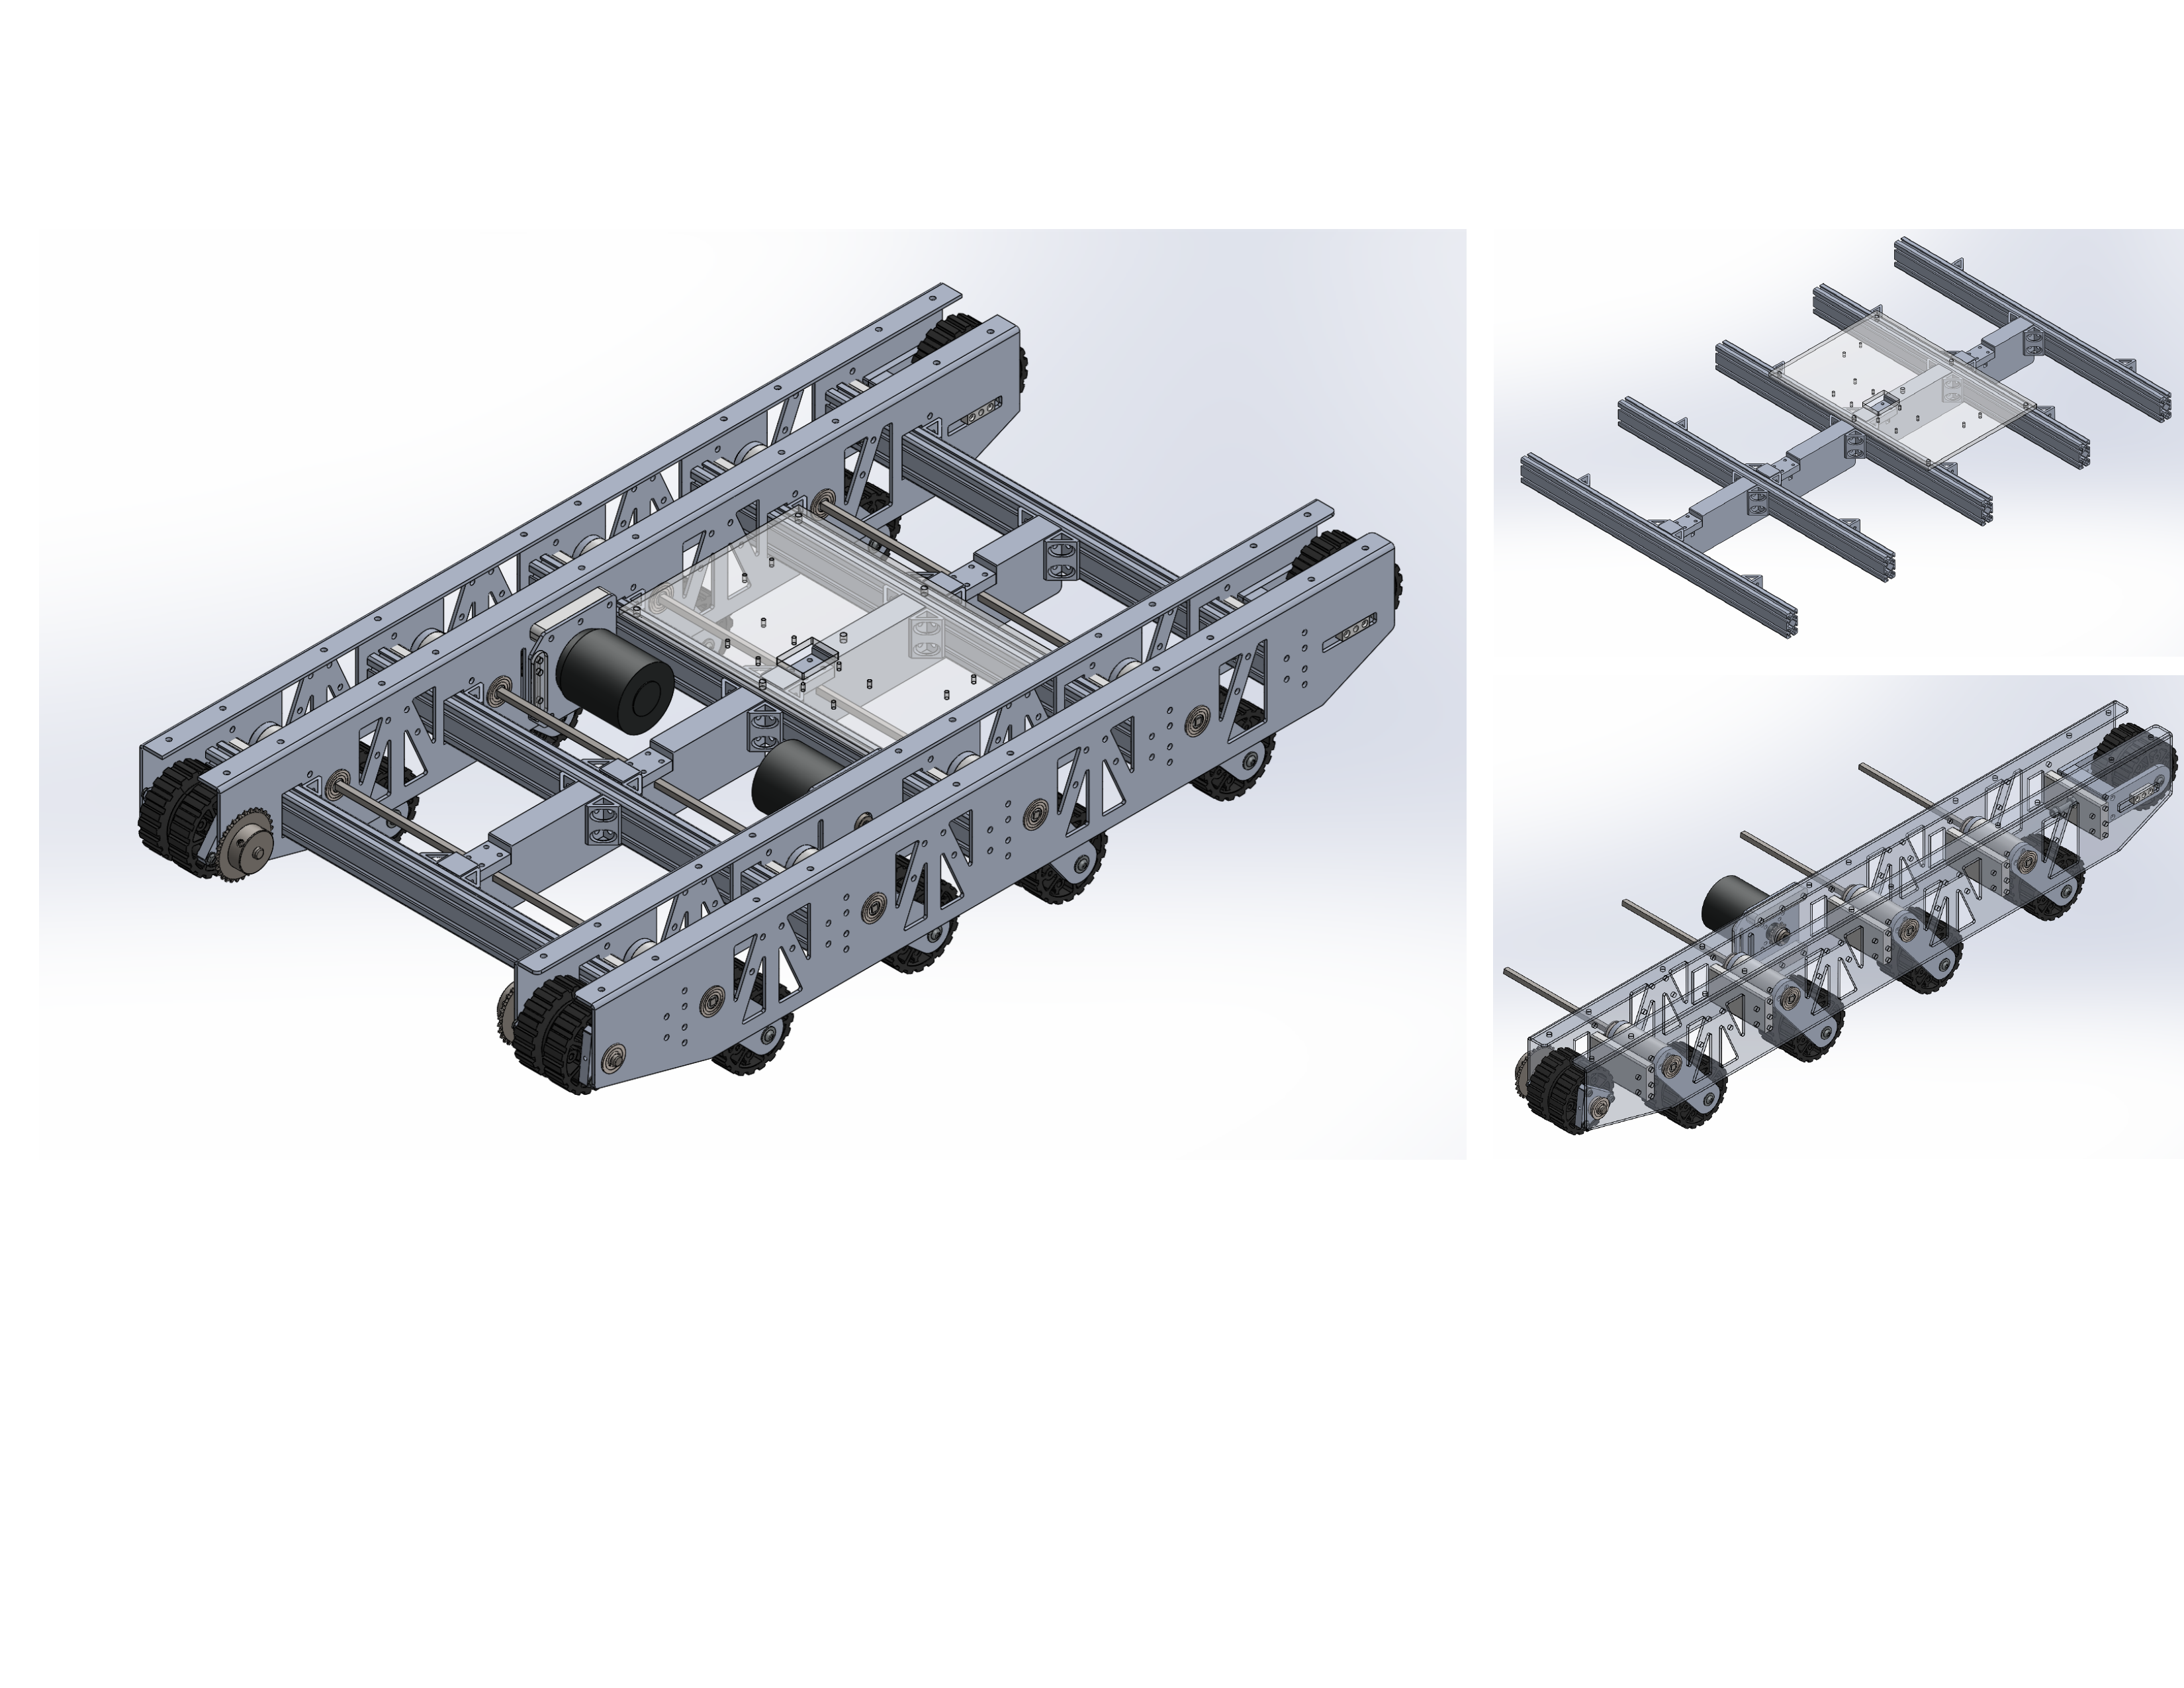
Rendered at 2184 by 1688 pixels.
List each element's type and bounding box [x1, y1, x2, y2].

picture [1494, 229, 2184, 657]
picture [1493, 675, 2184, 1160]
picture [38, 229, 1467, 1160]
